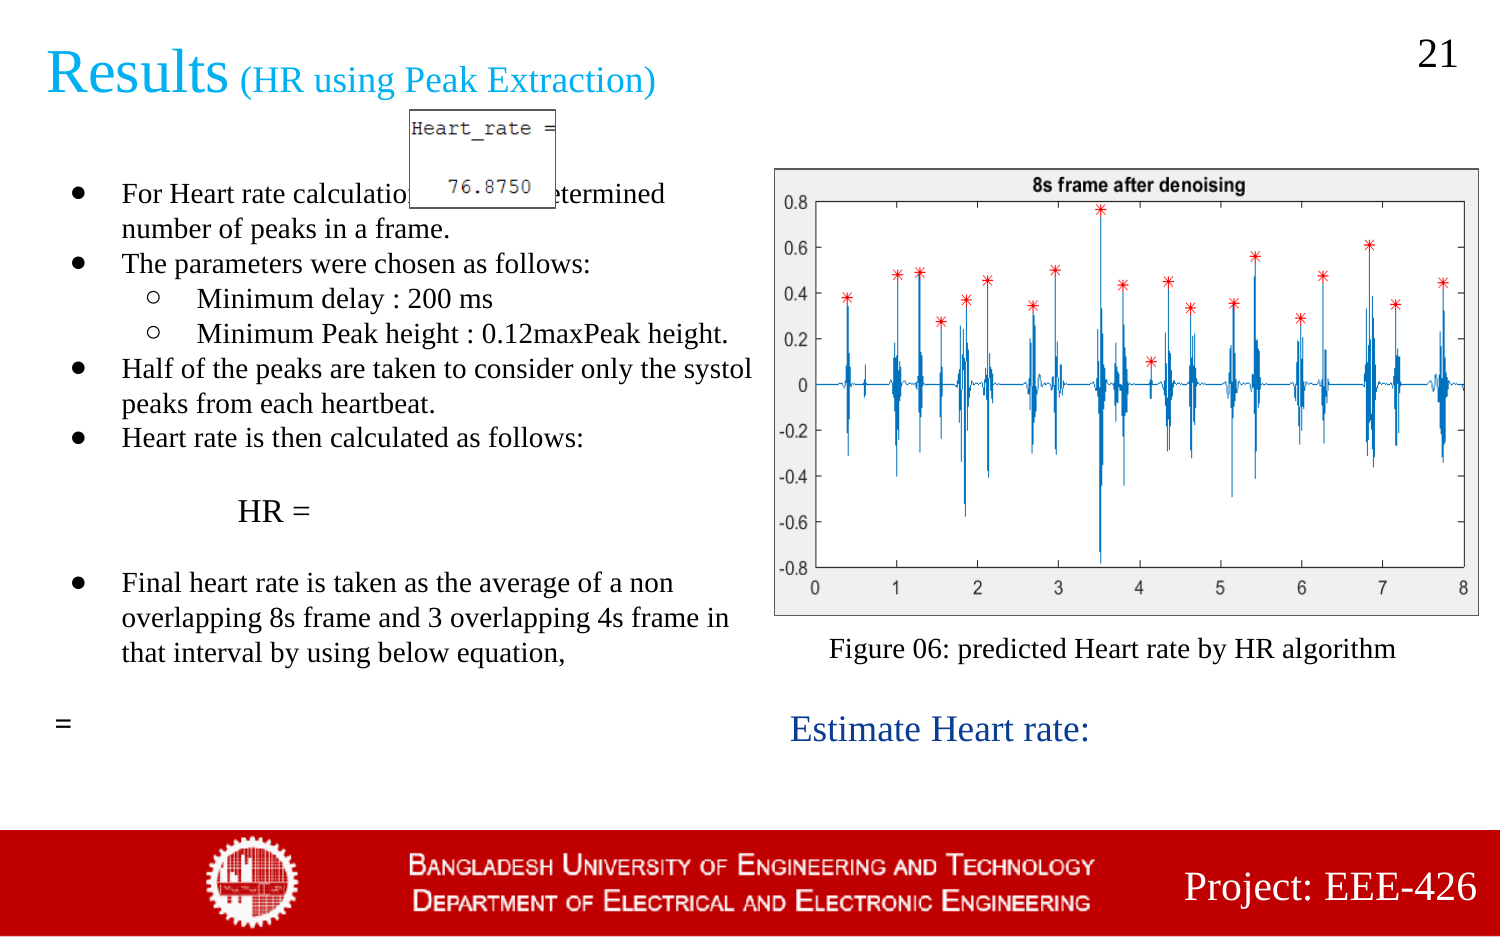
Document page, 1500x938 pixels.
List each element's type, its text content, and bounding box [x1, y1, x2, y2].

text_box Figure 06: predicted Heart rate by HR algorithm [813, 622, 1478, 680]
text_box 21 [1402, 18, 1497, 84]
text_box Results (HR using Peak Extraction) [31, 14, 1079, 120]
picture [409, 110, 556, 208]
picture [774, 169, 1478, 615]
picture [0, 830, 1500, 938]
